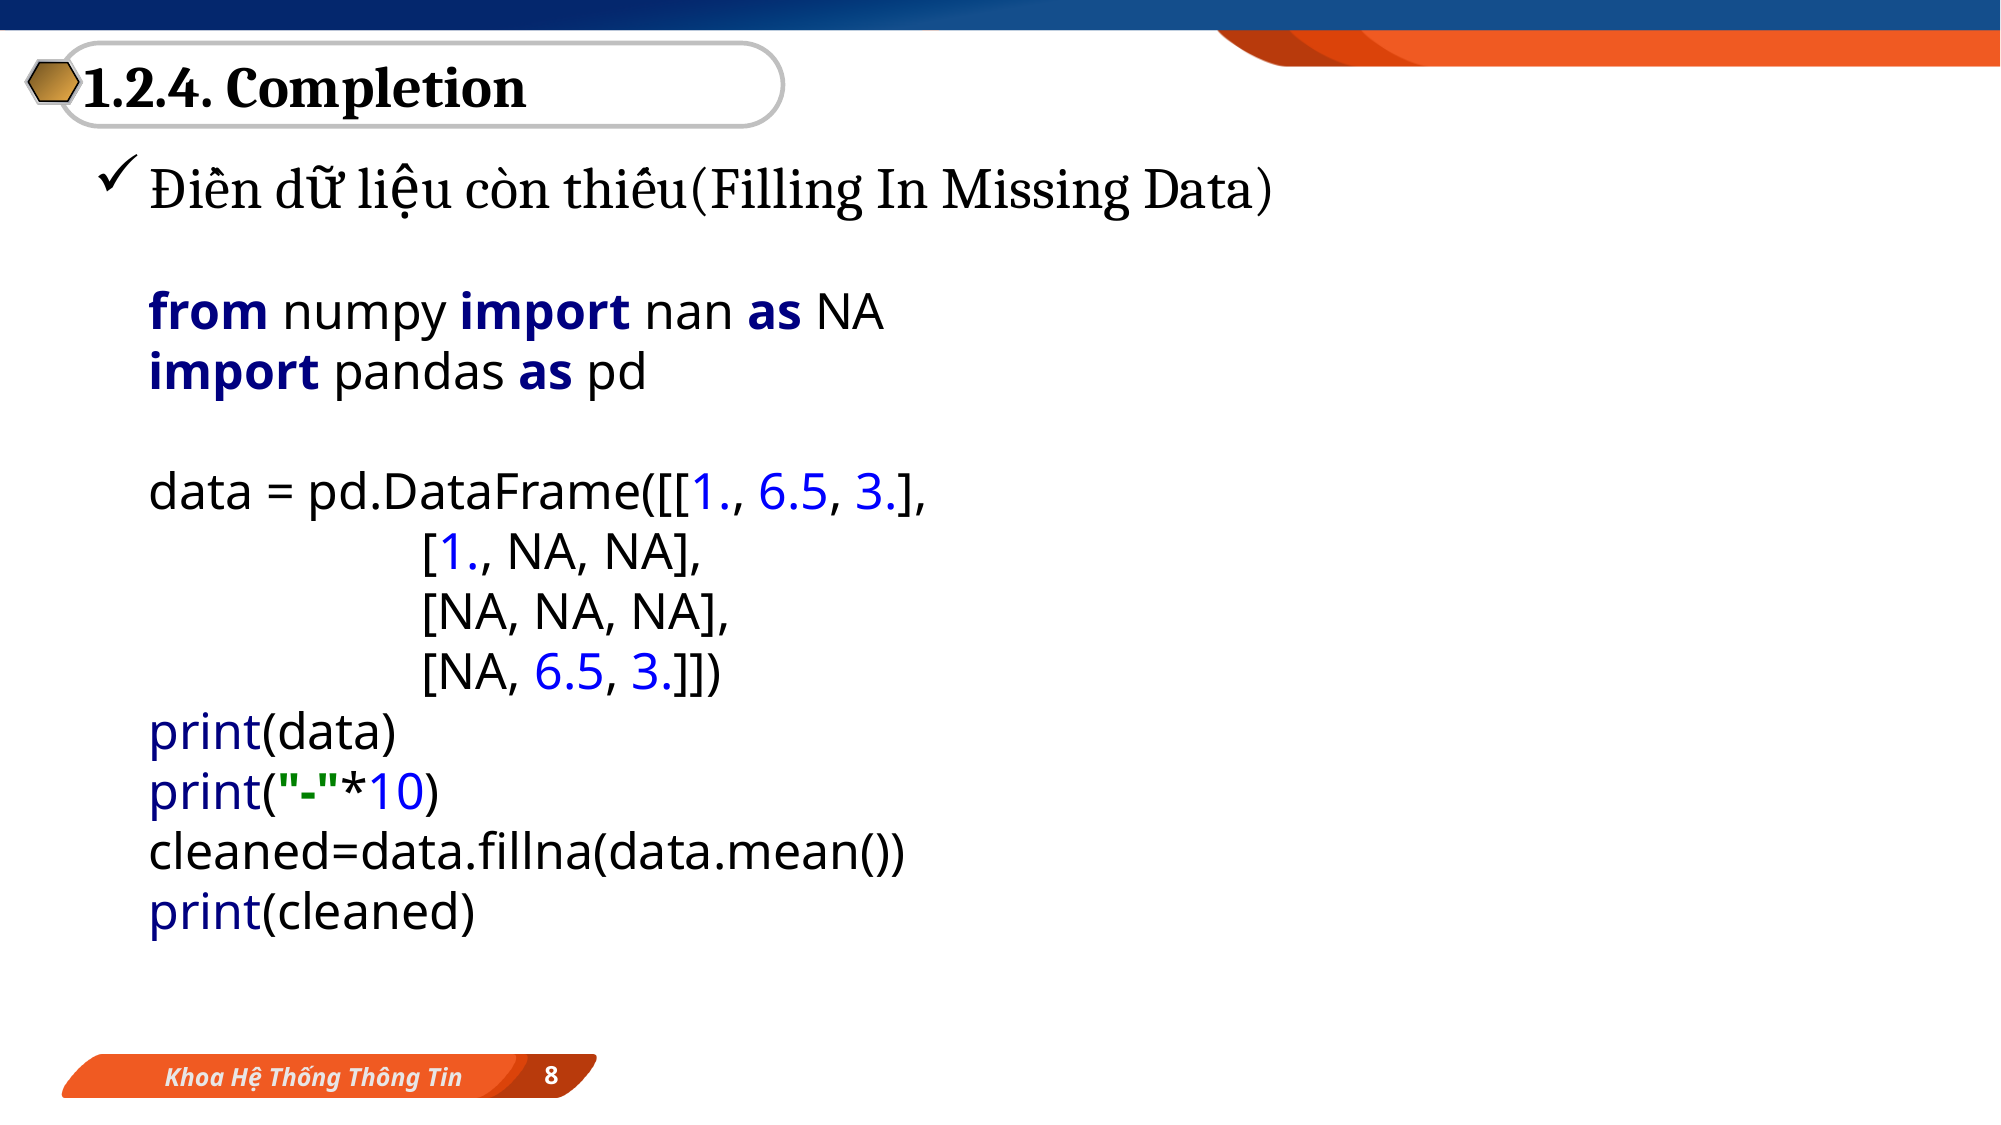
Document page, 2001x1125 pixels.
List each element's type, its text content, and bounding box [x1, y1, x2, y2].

slide_number 8 [508, 1046, 574, 1106]
footer Khoa Hệ Thống Thông Tin [119, 1054, 508, 1098]
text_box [24, 42, 784, 127]
text_box from numpy import nan as NA import pandas as pd data = pd.DataFrame([[1., 6.5, 3.], [1., NA, NA], [NA, NA, NA], [NA, 6.5, 3.]]) print(data) print("-"*10) cleaned=data.fillna(data.mean()) print(cleaned) [133, 271, 1528, 947]
picture [34, 1017, 624, 1125]
text_box Điền dữ liệu còn thiếu(Filling In Missing Data) [78, 143, 1954, 1005]
picture [0, 0, 2001, 71]
